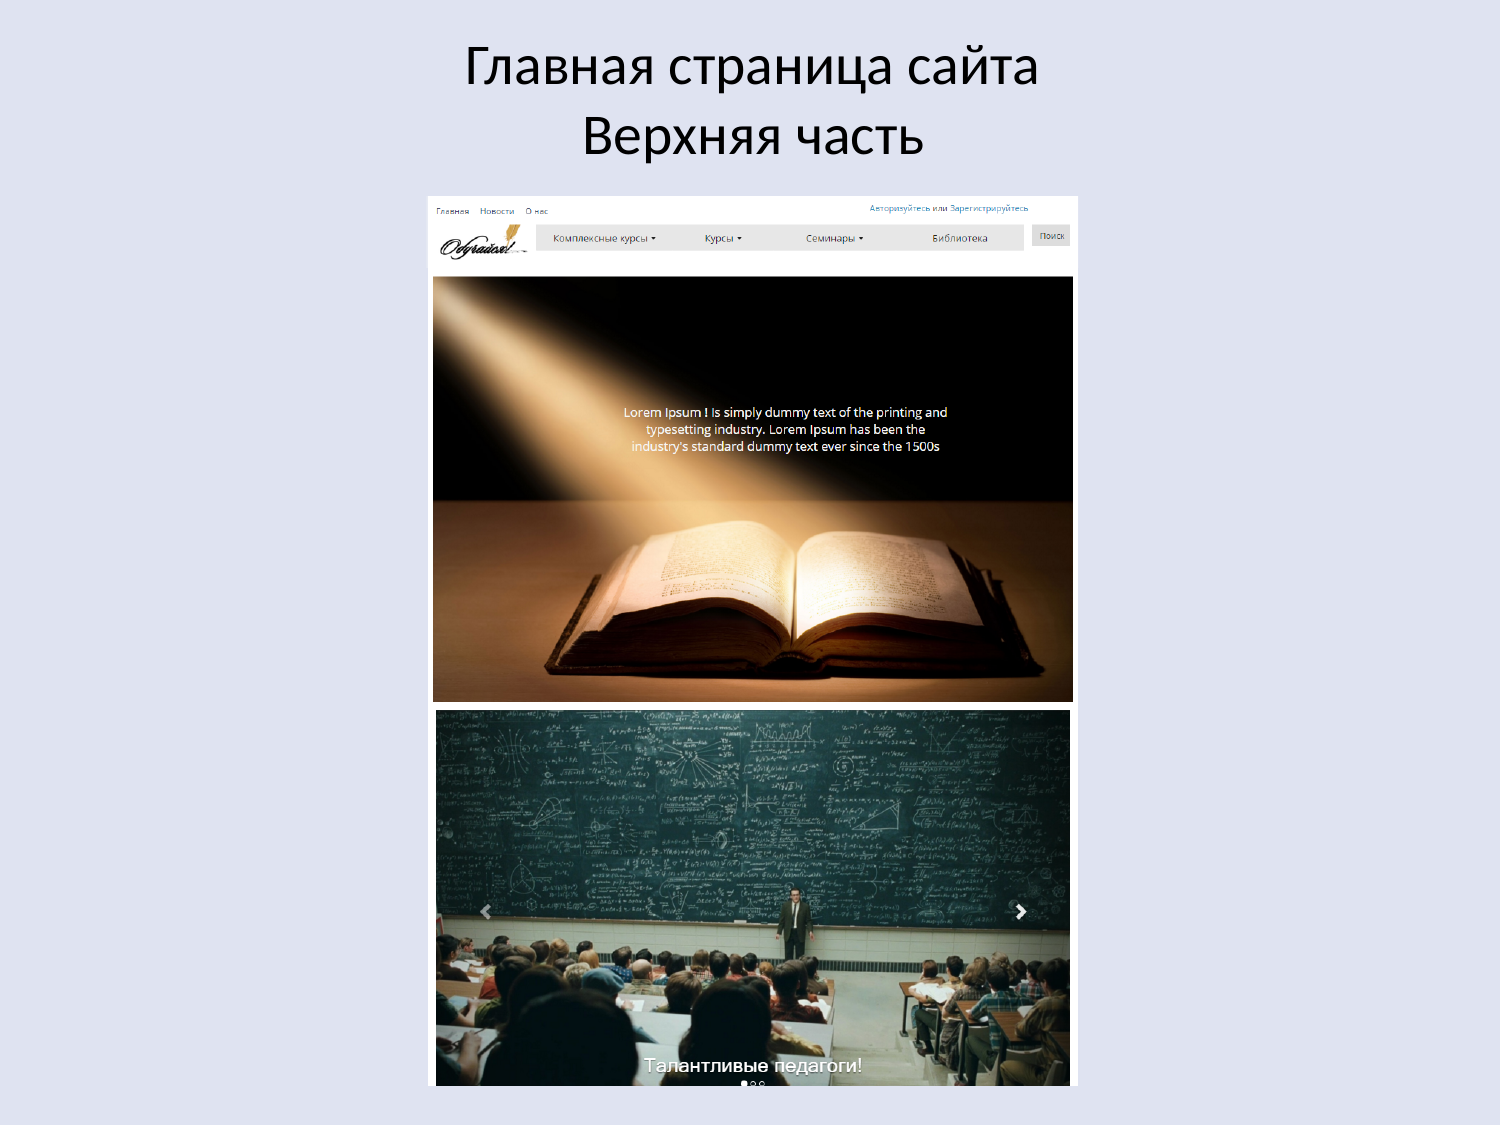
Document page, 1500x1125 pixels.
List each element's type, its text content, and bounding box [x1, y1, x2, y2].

picture [426, 195, 1079, 1086]
title Главная страница сайта Верхняя часть [78, 19, 1429, 174]
